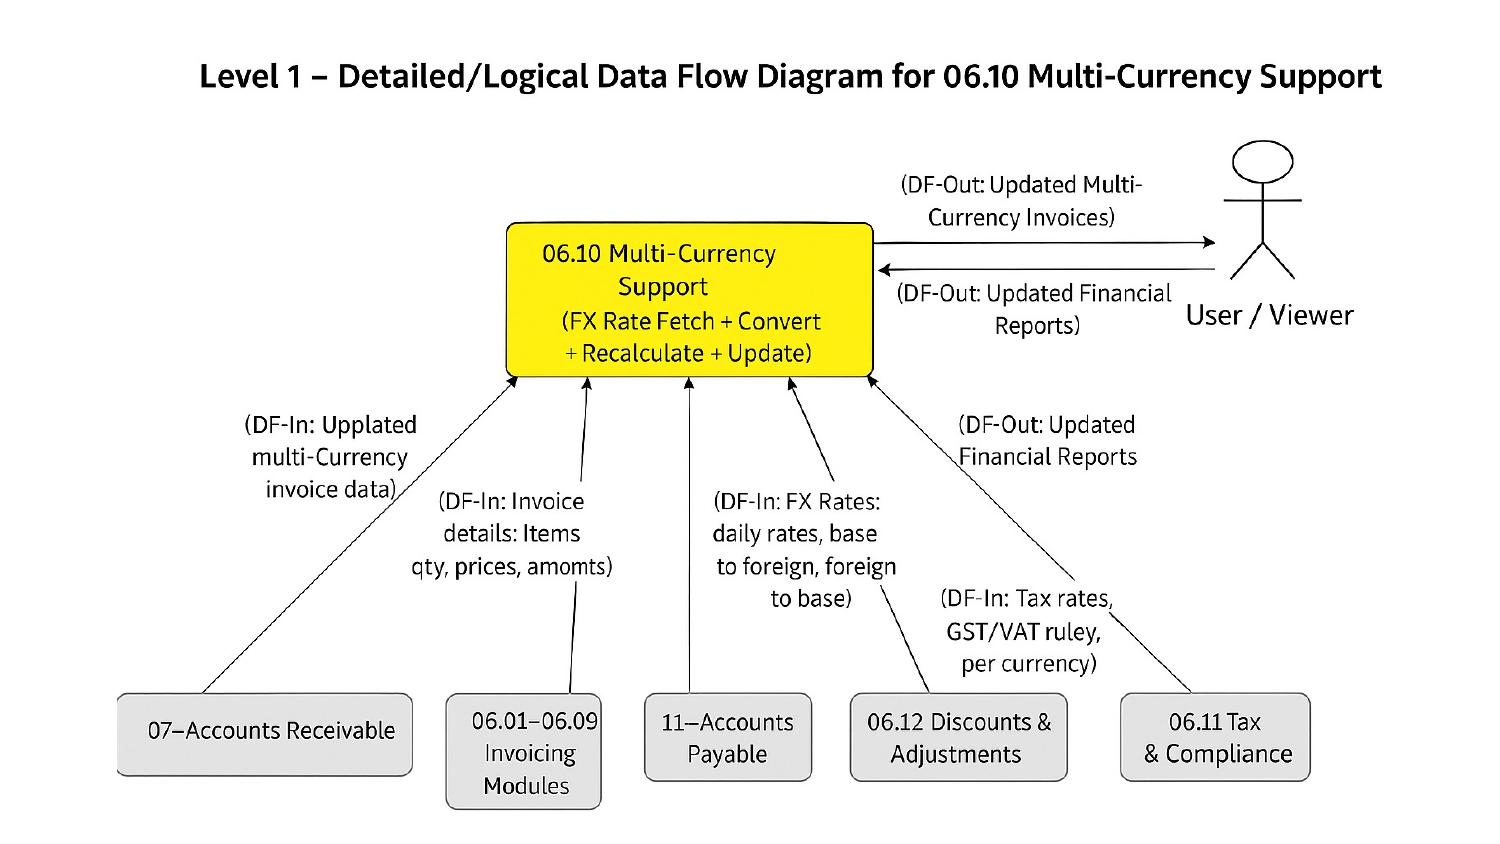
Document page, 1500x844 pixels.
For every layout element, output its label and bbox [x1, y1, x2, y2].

picture [116, 0, 1383, 844]
